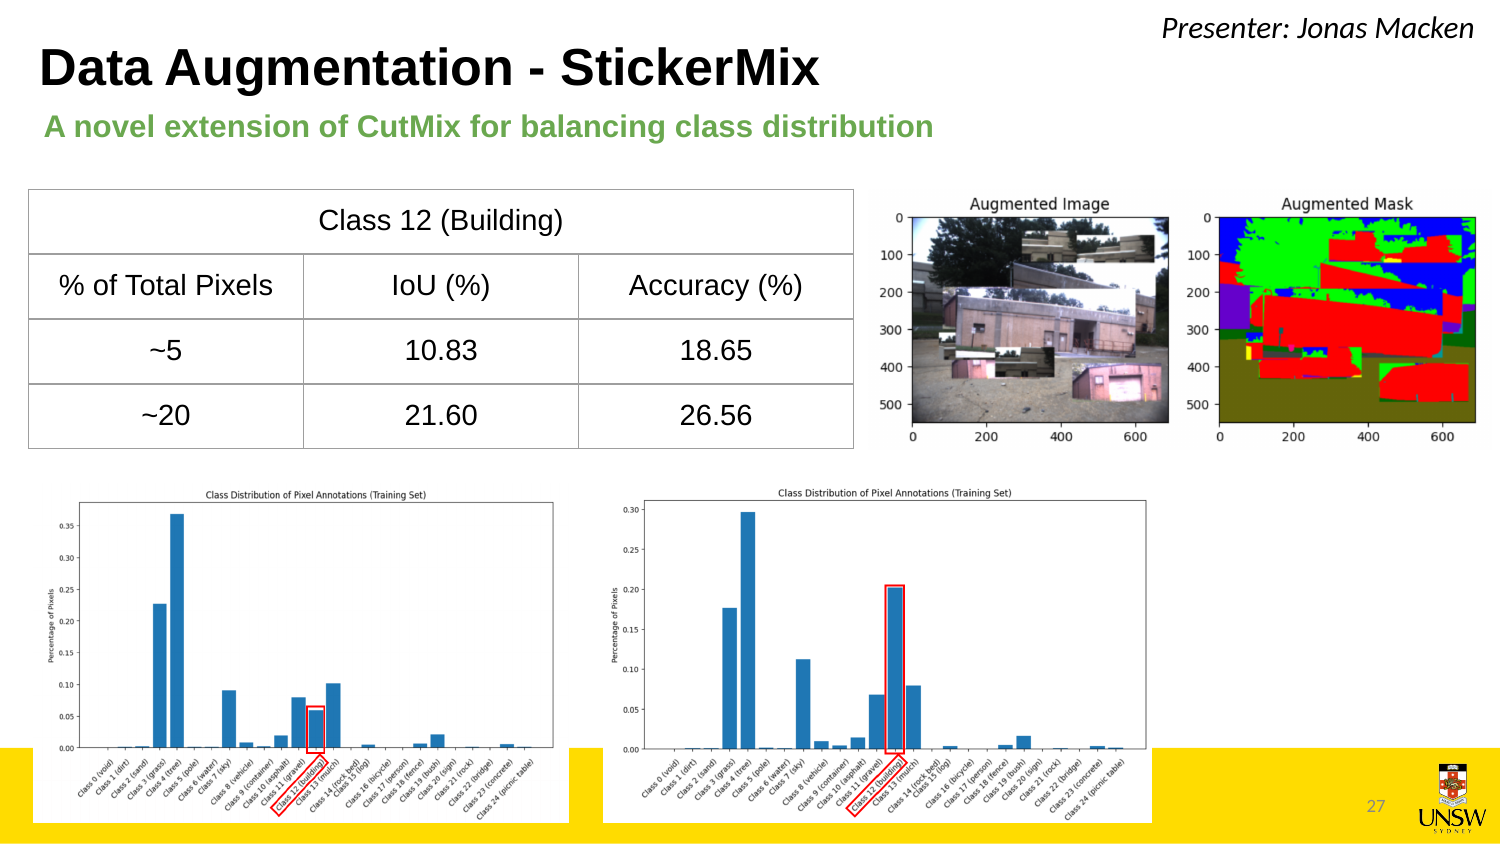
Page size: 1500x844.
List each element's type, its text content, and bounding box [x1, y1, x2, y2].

table_cell 18.65 [579, 320, 853, 383]
picture [1415, 755, 1490, 842]
table_cell 10.83 [304, 320, 578, 383]
table_cell ~5 [29, 320, 303, 383]
table_header Class 12 (Building) [29, 190, 853, 253]
text_box Presenter: Jonas Macken [806, 0, 1490, 38]
title Data Augmentation - StickerMix [28, 16, 1460, 95]
table_cell ~20 [29, 385, 303, 448]
table_cell Accuracy (%) [579, 255, 853, 318]
text_box A novel extension of CutMix for balancing class distribution [28, 95, 1460, 160]
picture [868, 188, 1492, 450]
table_cell % of Total Pixels [29, 255, 303, 318]
table_cell IoU (%) [304, 255, 578, 318]
picture [33, 483, 569, 823]
table_cell 21.60 [304, 385, 578, 448]
picture [603, 477, 1152, 823]
table_cell 26.56 [579, 385, 853, 448]
slide_number 27 [1155, 782, 1397, 827]
